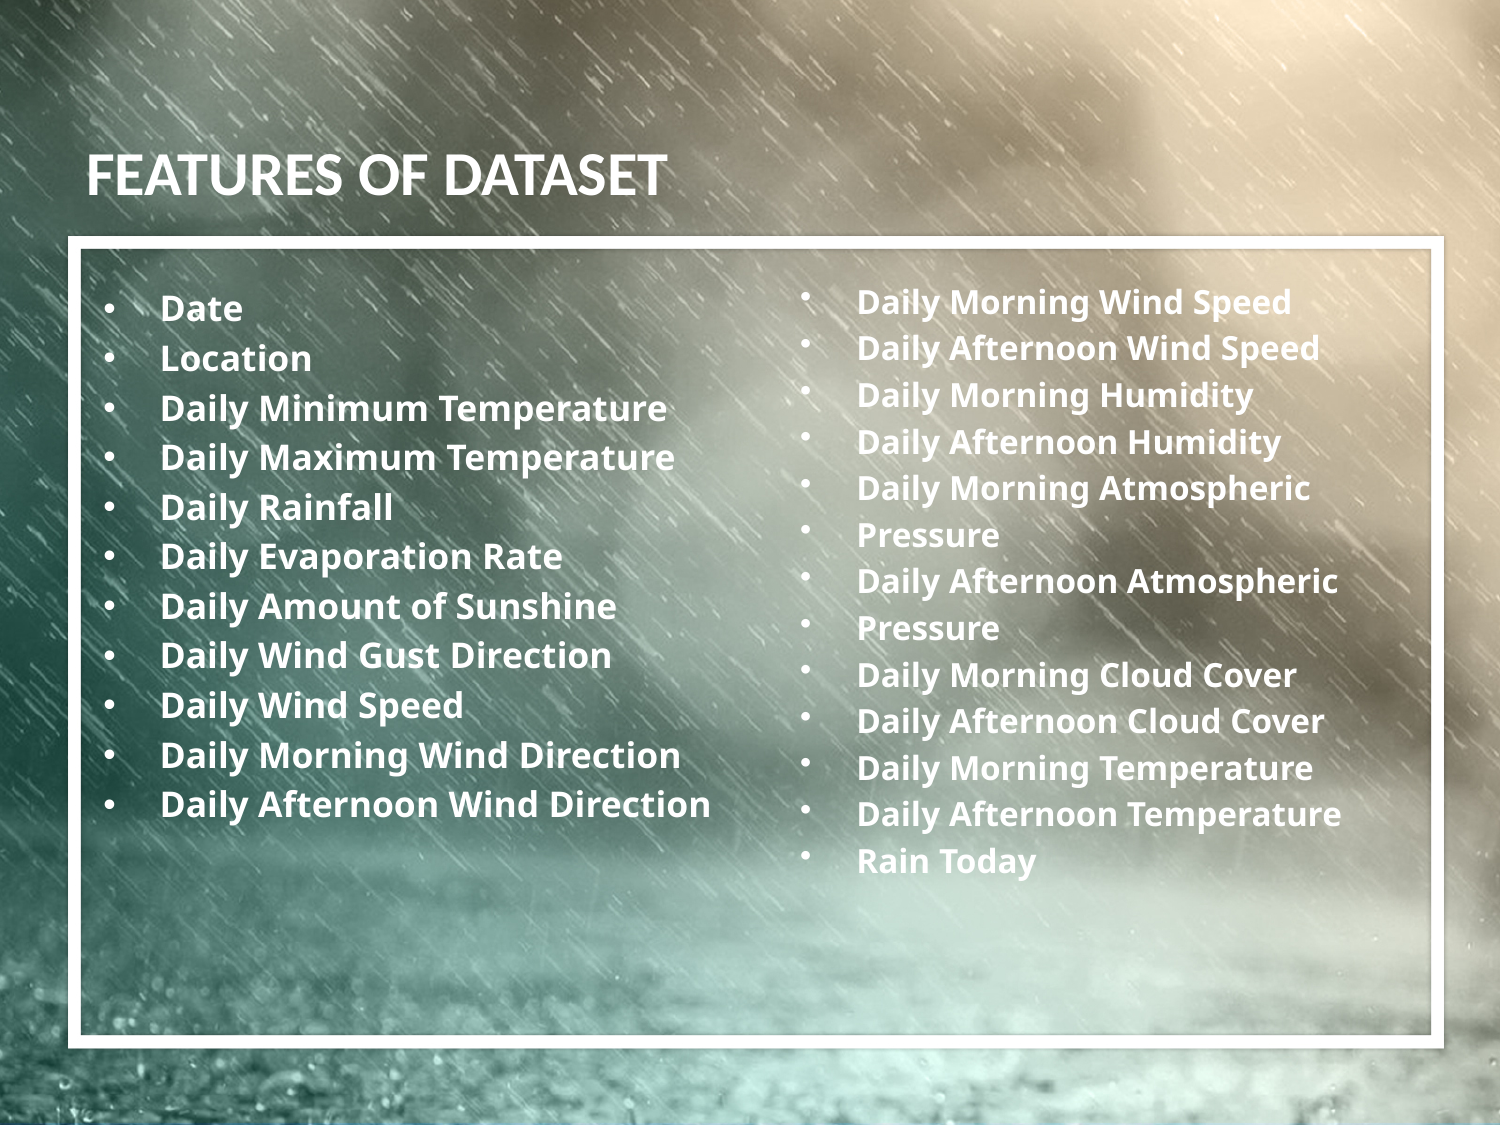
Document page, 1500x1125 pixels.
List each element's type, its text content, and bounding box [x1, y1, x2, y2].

text_box Daily Morning Wind Speed Daily Afternoon Wind Speed Daily Morning Humidity Daily Afternoon Humidity Daily Morning Atmospheric Pressure Daily Afternoon Atmospheric Pressure Daily Morning Cloud Cover Daily Afternoon Cloud Cover Daily Morning Temperature Daily Afternoon Temperature Rain Today [785, 273, 1415, 837]
text_box Date Location Daily Minimum Temperature Daily Maximum Temperature Daily Rainfall Daily Evaporation Rate Daily Amount of Sunshine Daily Wind Gust Direction Daily Wind Speed Daily Morning Wind Direction Daily Afternoon Wind Direction [88, 278, 774, 917]
picture [0, 0, 1500, 1125]
text_box FEATURES OF DATASET [0, 125, 762, 216]
